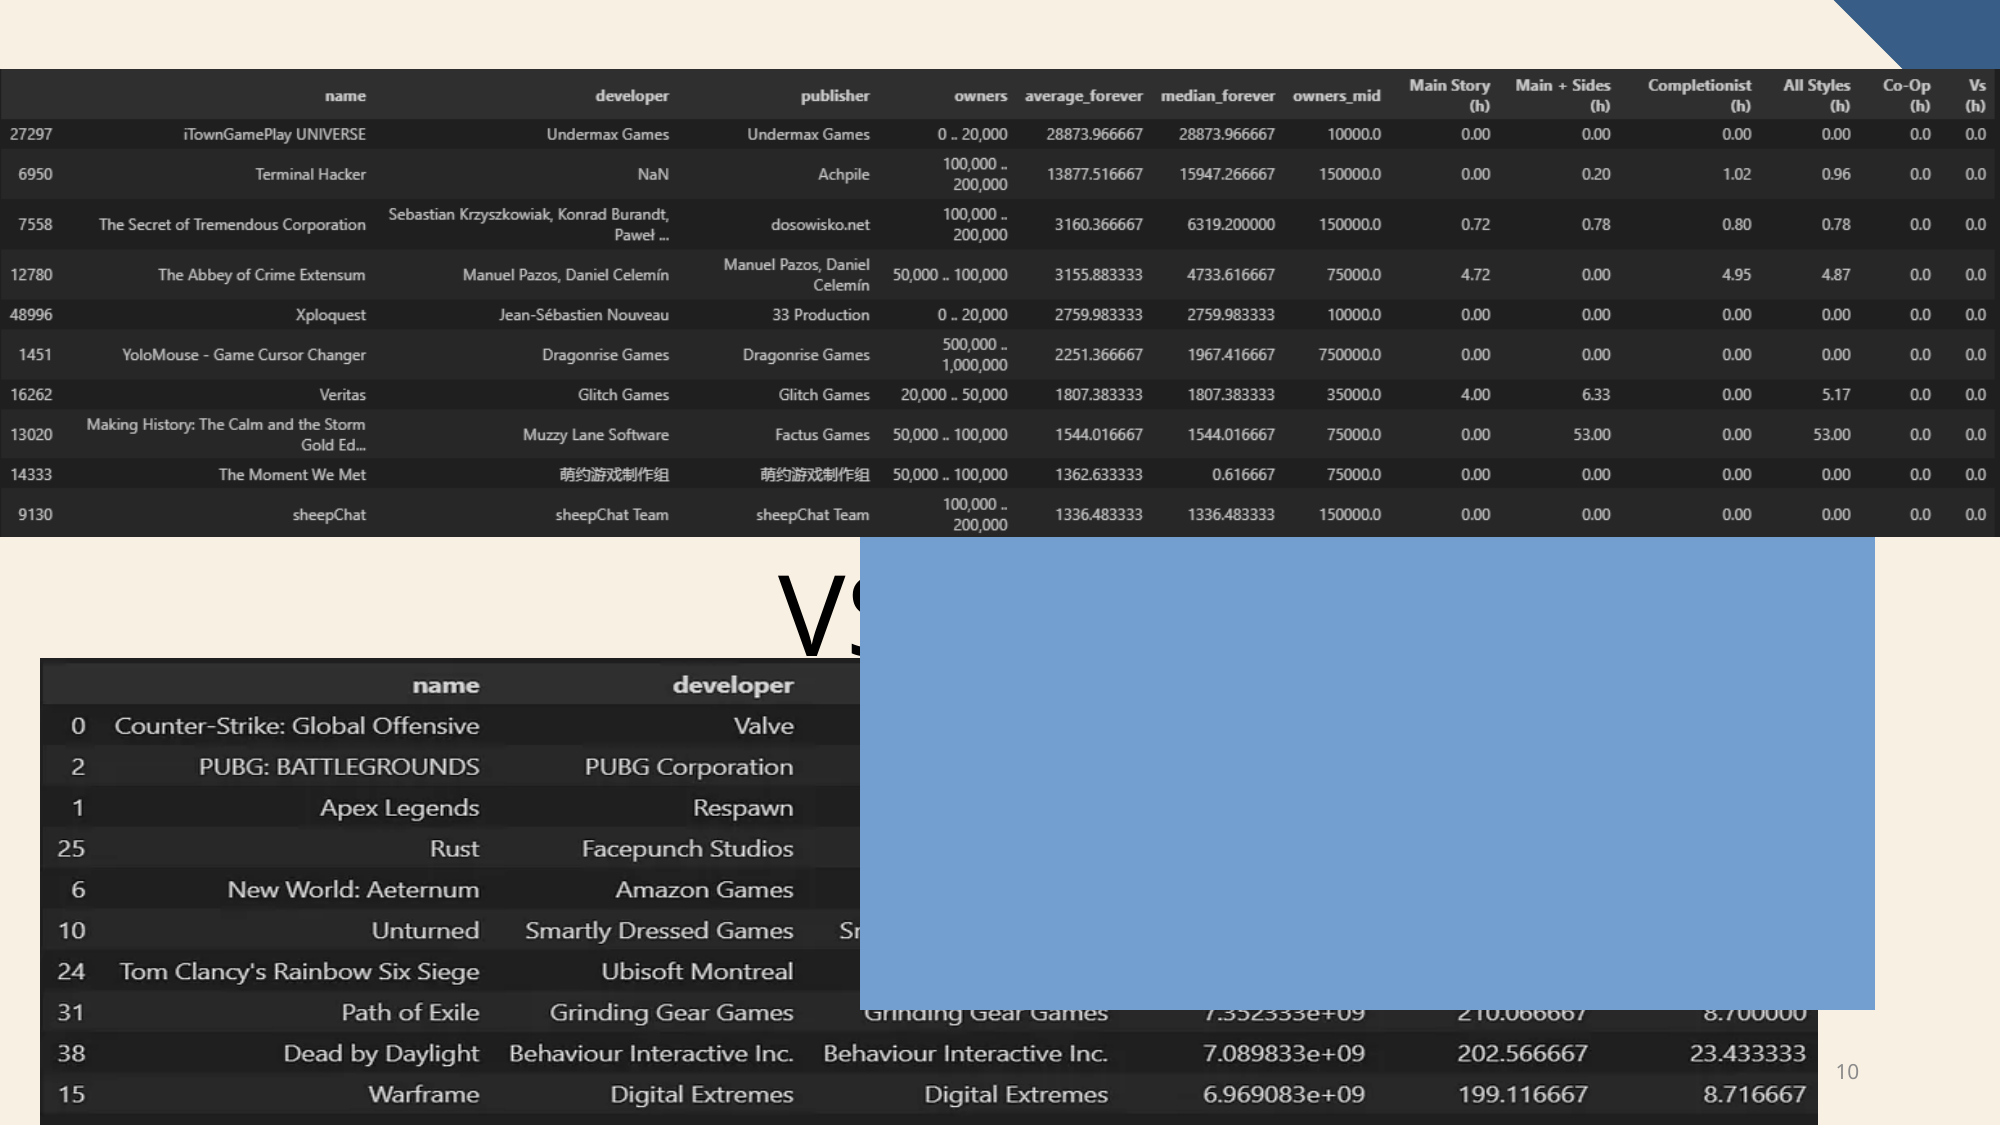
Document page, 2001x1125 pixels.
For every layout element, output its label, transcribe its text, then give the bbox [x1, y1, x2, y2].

text_box VS [763, 537, 860, 658]
picture [0, 69, 2000, 537]
picture [40, 658, 1818, 1125]
slide_number 10 [1818, 1042, 1875, 1103]
